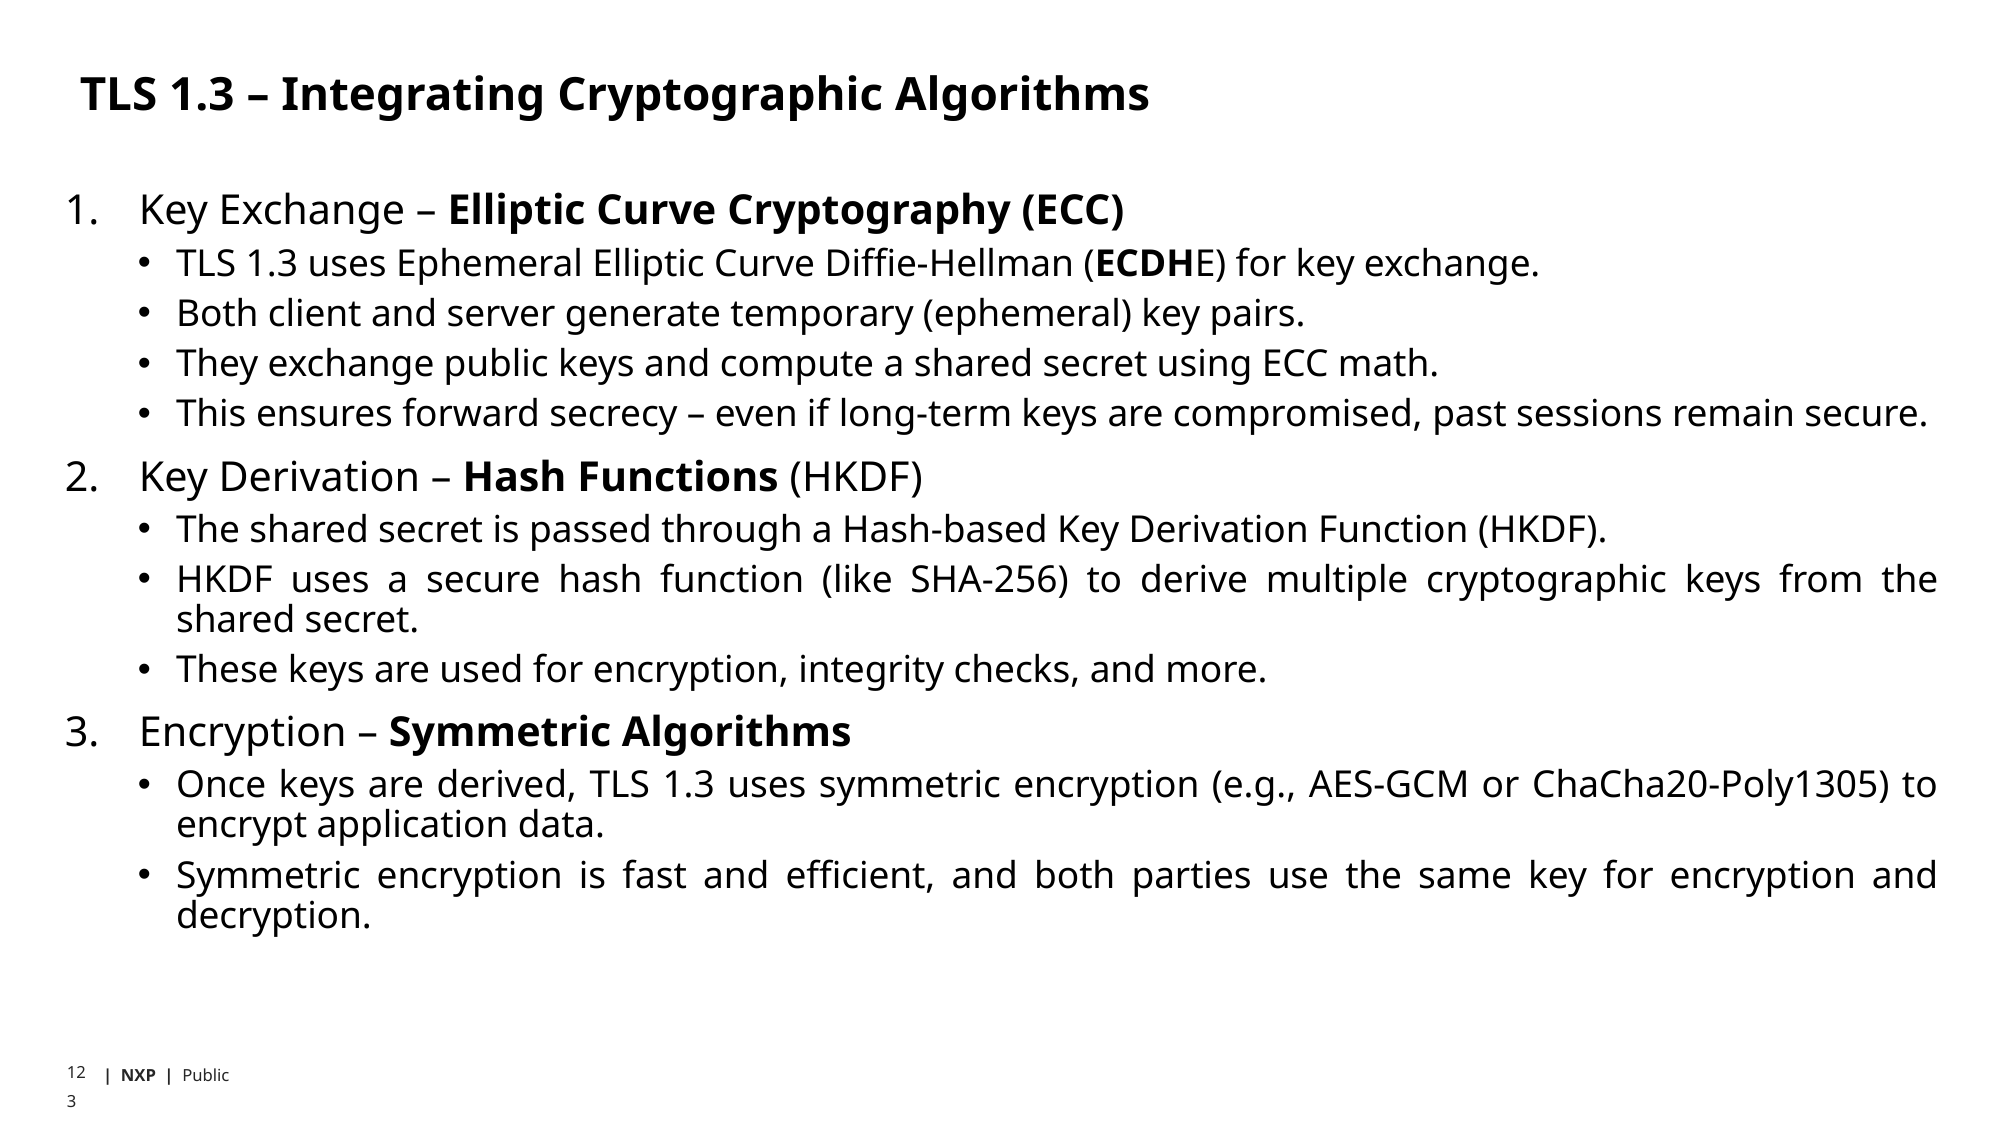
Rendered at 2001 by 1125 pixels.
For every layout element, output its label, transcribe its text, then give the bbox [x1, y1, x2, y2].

title TLS 1.3 – Integrating Cryptographic Algorithms [64, 62, 1940, 171]
list Key Exchange – Elliptic Curve Cryptography (ECC) TLS 1.3 uses Ephemeral Elliptic Curve Diffie-Hellman (ECDHE) for key exchange. Both client and server generate temporary (ephemeral) key pairs. They exchange public keys and compute a shared secret using ECC math. This ensures forward secrecy – even if long-term keys are compromised, past sessions remain secure. Key Derivation – Hash Functions (HKDF) The shared secret is passed through a Hash-based Key Derivation Function (HKDF). HKDF uses a secure hash function (like SHA-256) to derive multiple cryptographic keys from the shared secret. These keys are used for encryption, integrity checks, and more. Encryption – Symmetric Algorithms Once keys are derived, TLS 1.3 uses symmetric encryption (e.g., AES-GCM or ChaCha20-Poly1305) to encrypt application data. Symmetric encryption is fast and efficient, and both parties use the same key for encryption and decryption. [64, 189, 1940, 955]
